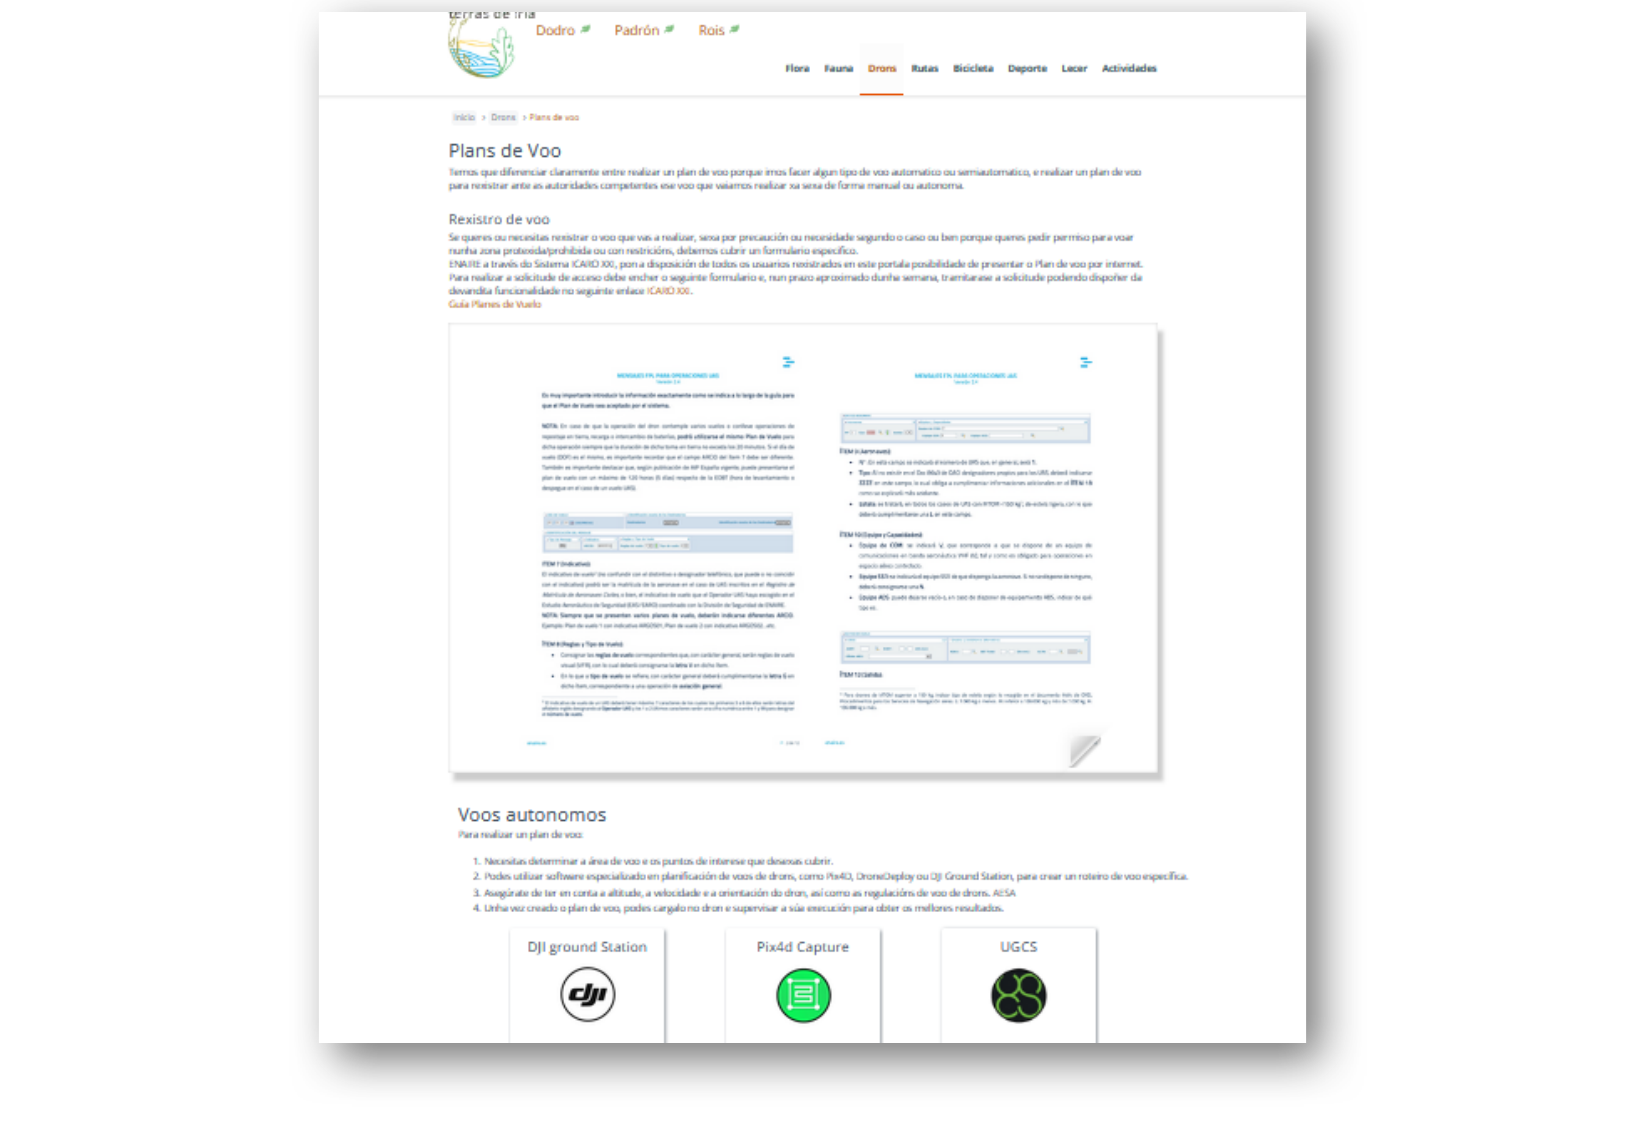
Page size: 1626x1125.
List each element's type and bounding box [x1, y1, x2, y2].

picture [318, 12, 1307, 1044]
